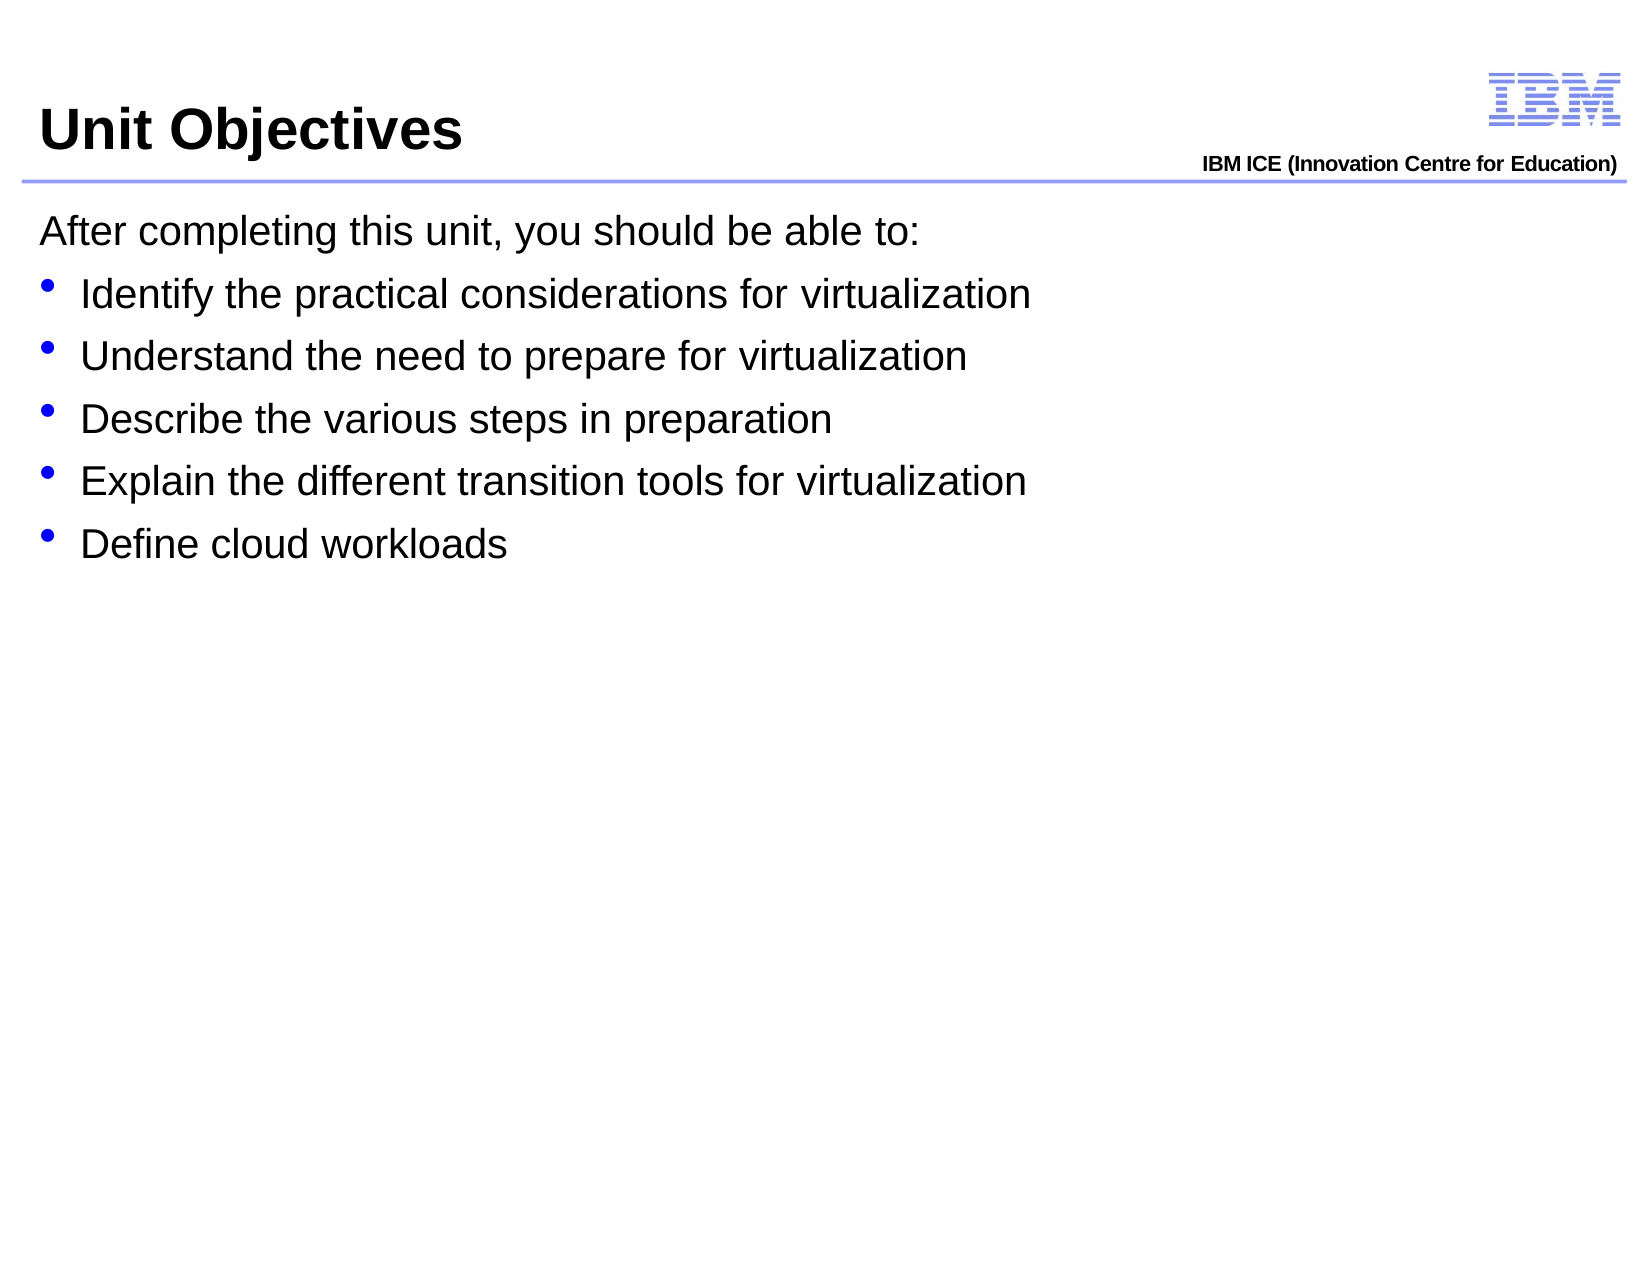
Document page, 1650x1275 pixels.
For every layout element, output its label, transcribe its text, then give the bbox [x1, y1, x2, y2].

title Unit Objectives [37, 89, 468, 198]
text_box IBM ICE (Innovation Centre for Education) [1200, 147, 1624, 176]
text_box [21, 179, 37, 184]
text_box [468, 179, 1627, 184]
text_box After completing this unit, you should be able to: Identify the practical considerations for virtualization Understand the need to prepare for virtualization Describe the various steps in preparation Explain the different transition tools for virtualization Define cloud workloads [37, 198, 1036, 567]
picture [1488, 71, 1621, 126]
